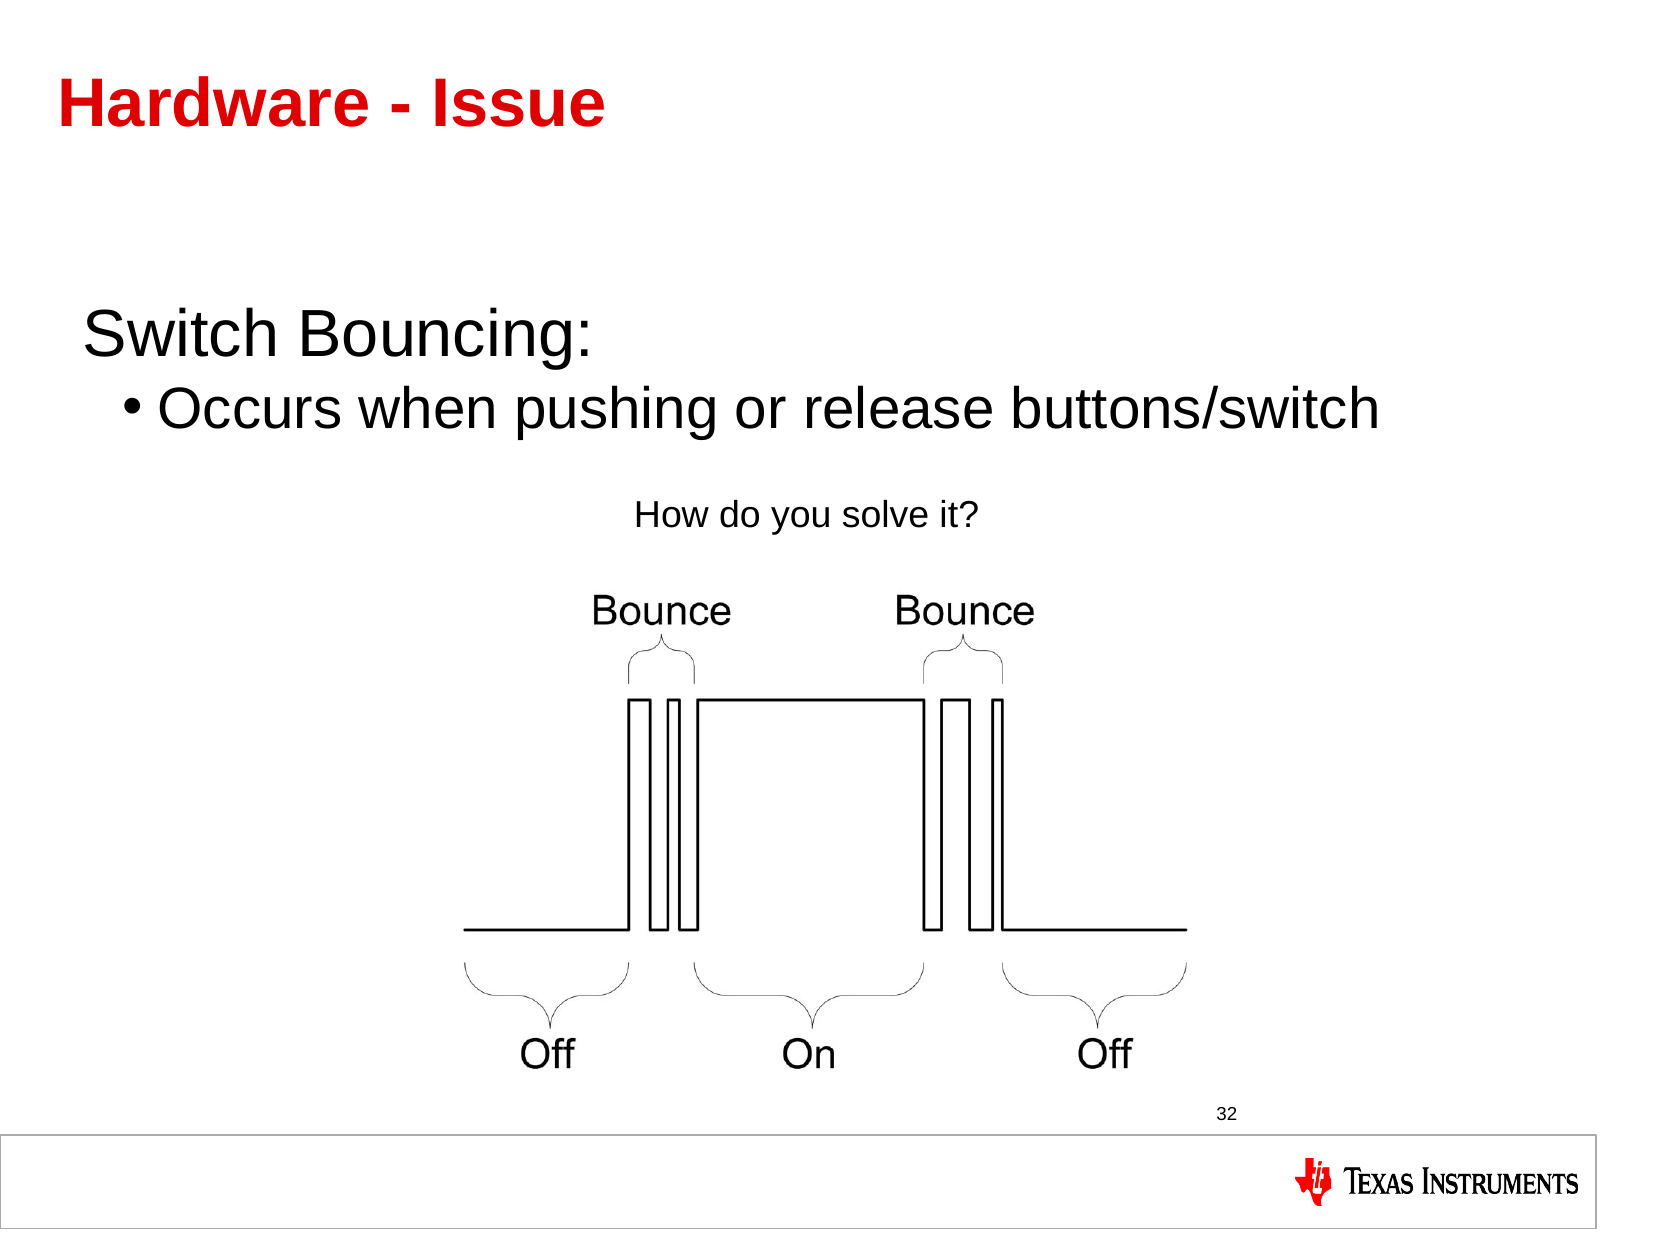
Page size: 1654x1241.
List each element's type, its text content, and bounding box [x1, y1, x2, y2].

picture [1295, 1158, 1578, 1206]
text_box Hardware - Issue [41, 25, 1572, 173]
text_box 32 [1201, 1093, 1587, 1132]
text_box [60, 189, 1592, 1084]
text_box How do you solve it? [619, 482, 995, 543]
picture [449, 566, 1201, 1096]
text_box Switch Bouncing: Occurs when pushing or release buttons/switch [82, 290, 1571, 1010]
